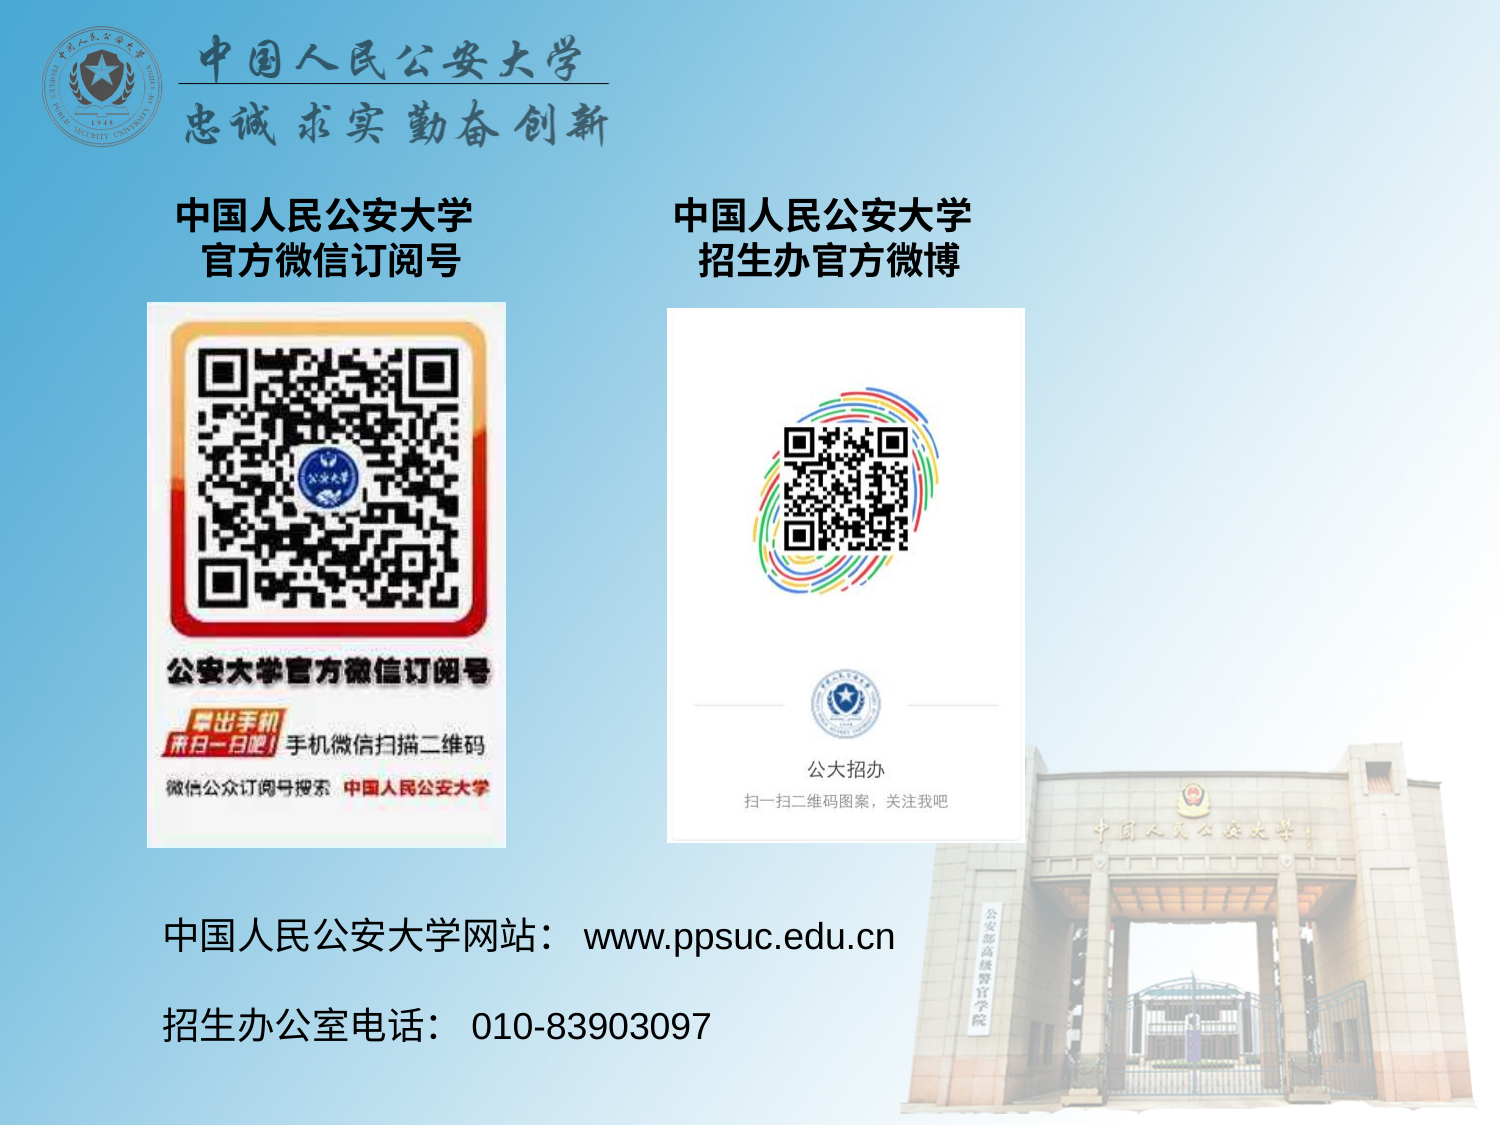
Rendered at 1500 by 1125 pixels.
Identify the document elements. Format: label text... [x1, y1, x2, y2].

picture [0, 0, 1500, 1125]
text_box 中国人民公安大学 官方微信订阅号 [159, 184, 502, 290]
text_box 中国人民公安大学 招生办官方微博 [657, 184, 1048, 290]
text_box 中国人民公安大学网站：www.ppsuc.edu.cn 招生办公室电话：010-83903097 [147, 904, 1081, 1100]
